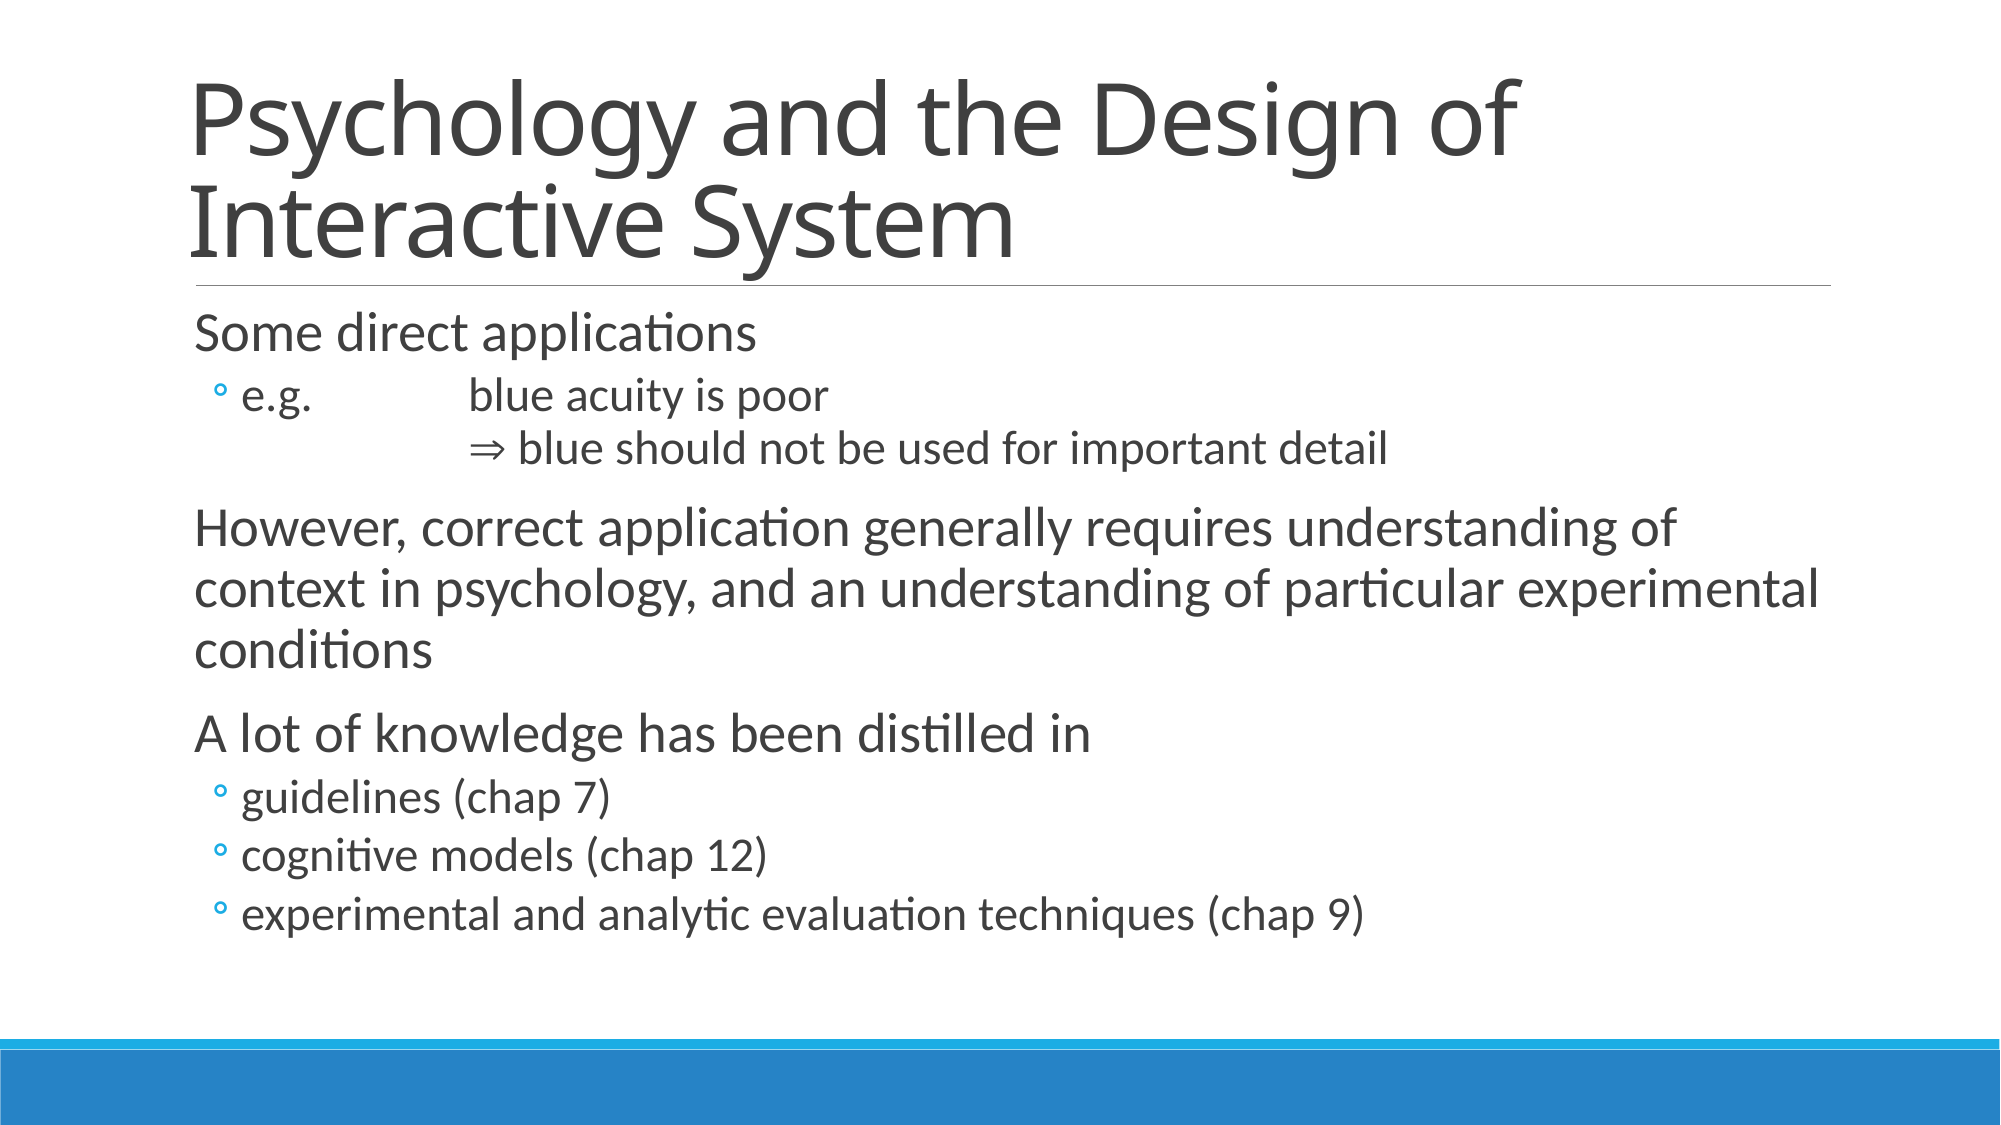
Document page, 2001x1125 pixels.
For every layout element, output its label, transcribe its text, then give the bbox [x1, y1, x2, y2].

title Psychology and the Design of Interactive System [179, 46, 1831, 286]
list Some direct applications e.g. blue acuity is poor Þ blue should not be used for important detail However, correct application generally requires understanding of context in psychology, and an understanding of particular experimental conditions A lot of knowledge has been distilled in guidelines (chap 7) cognitive models (chap 12) experimental and analytic evaluation techniques (chap 9) [179, 302, 1831, 964]
